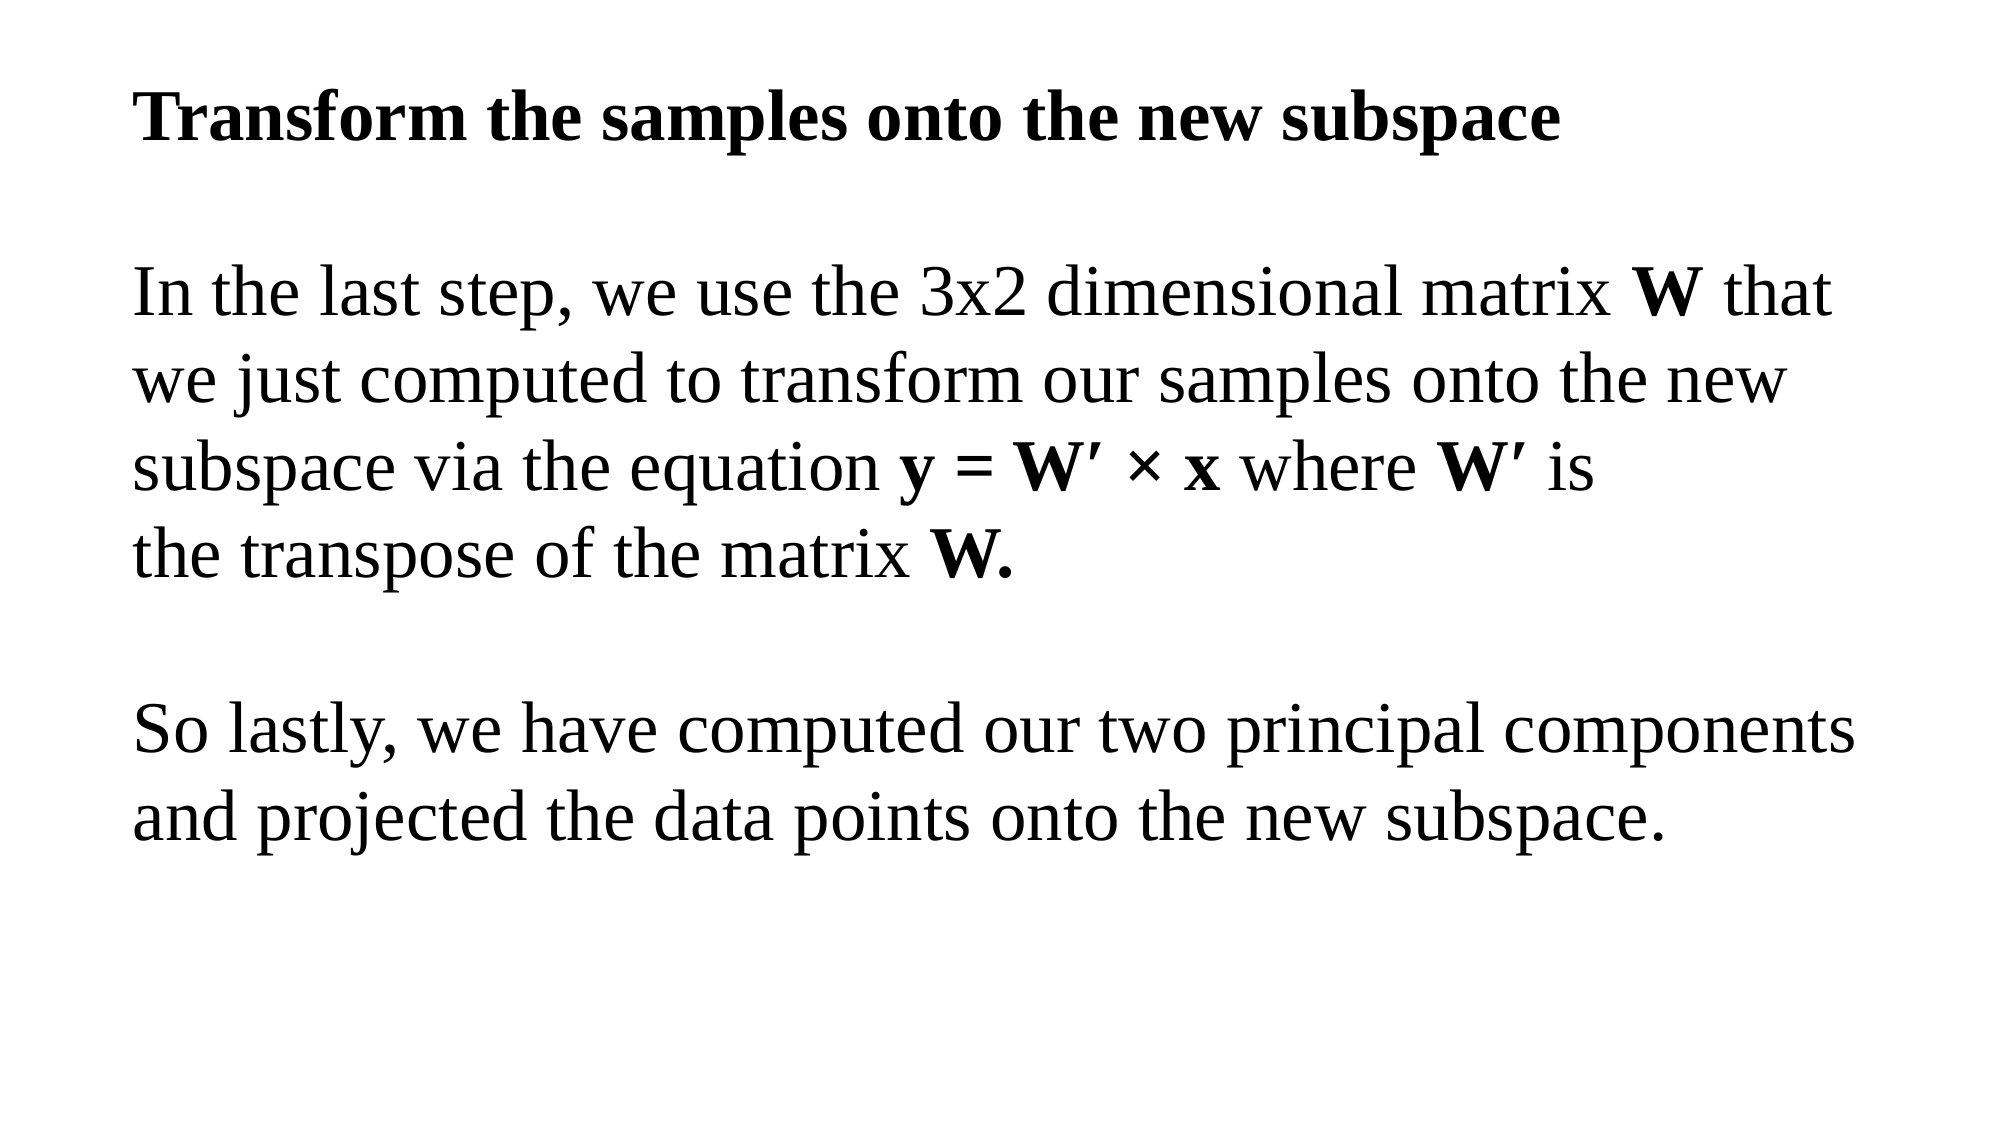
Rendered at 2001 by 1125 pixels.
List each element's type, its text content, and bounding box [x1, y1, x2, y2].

text_box Transform the samples onto the new subspace In the last step, we use the 3x2 dimensional matrix W that we just computed to transform our samples onto the new subspace via the equation y = W′ × x where W′ is the transpose of the matrix W. So lastly, we have computed our two principal components and projected the data points onto the new subspace. [118, 59, 1882, 863]
